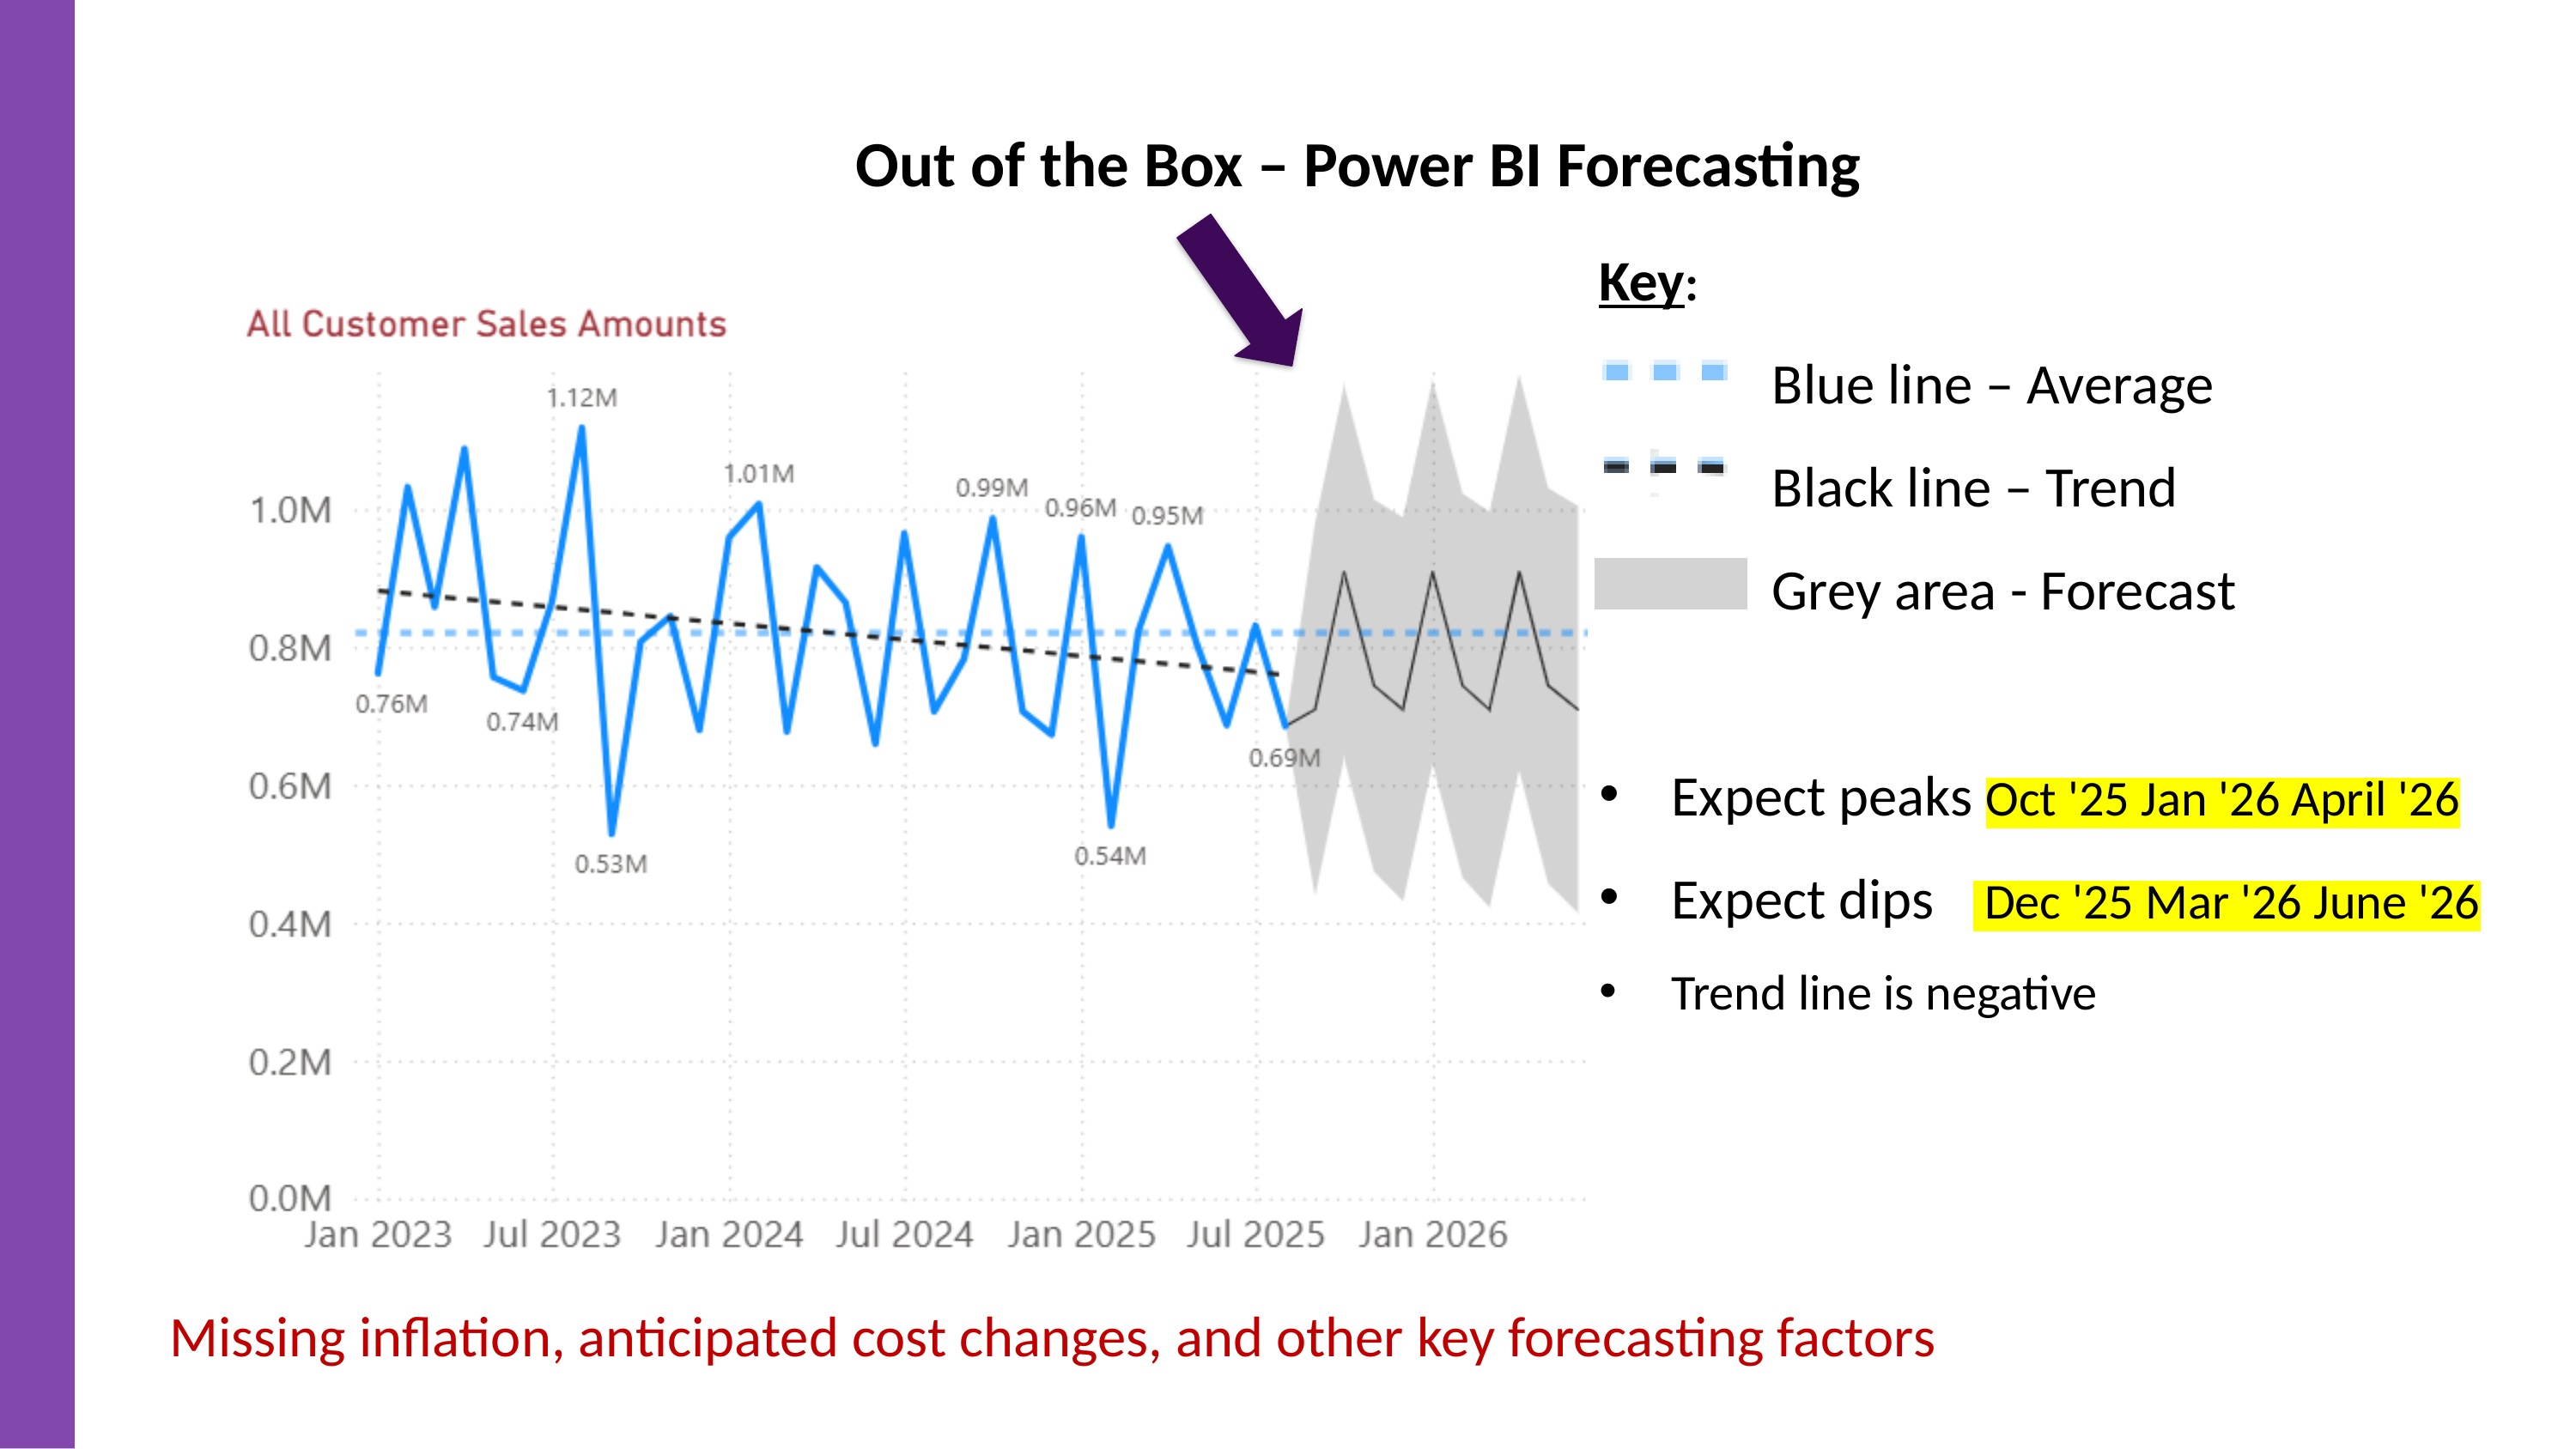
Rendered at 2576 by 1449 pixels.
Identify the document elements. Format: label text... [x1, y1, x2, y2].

text_box Key: Blue line – Average Black line – Trend Grey area - Forecast Expect peaks Oct '25 Jan '26 April '26 Expect dips Dec '25 Mar '26 June '26 Trend line is negative [1586, 203, 2511, 1216]
picture [1595, 558, 1747, 609]
picture [1603, 441, 1741, 498]
text_box Out of the Box – Power BI Forecasting [157, 116, 2561, 1294]
picture [240, 297, 1741, 1270]
text_box [1176, 213, 1269, 295]
text_box Missing inflation, anticipated cost changes, and other key forecasting factors [156, 1292, 2387, 1374]
text_box [0, 0, 76, 1449]
